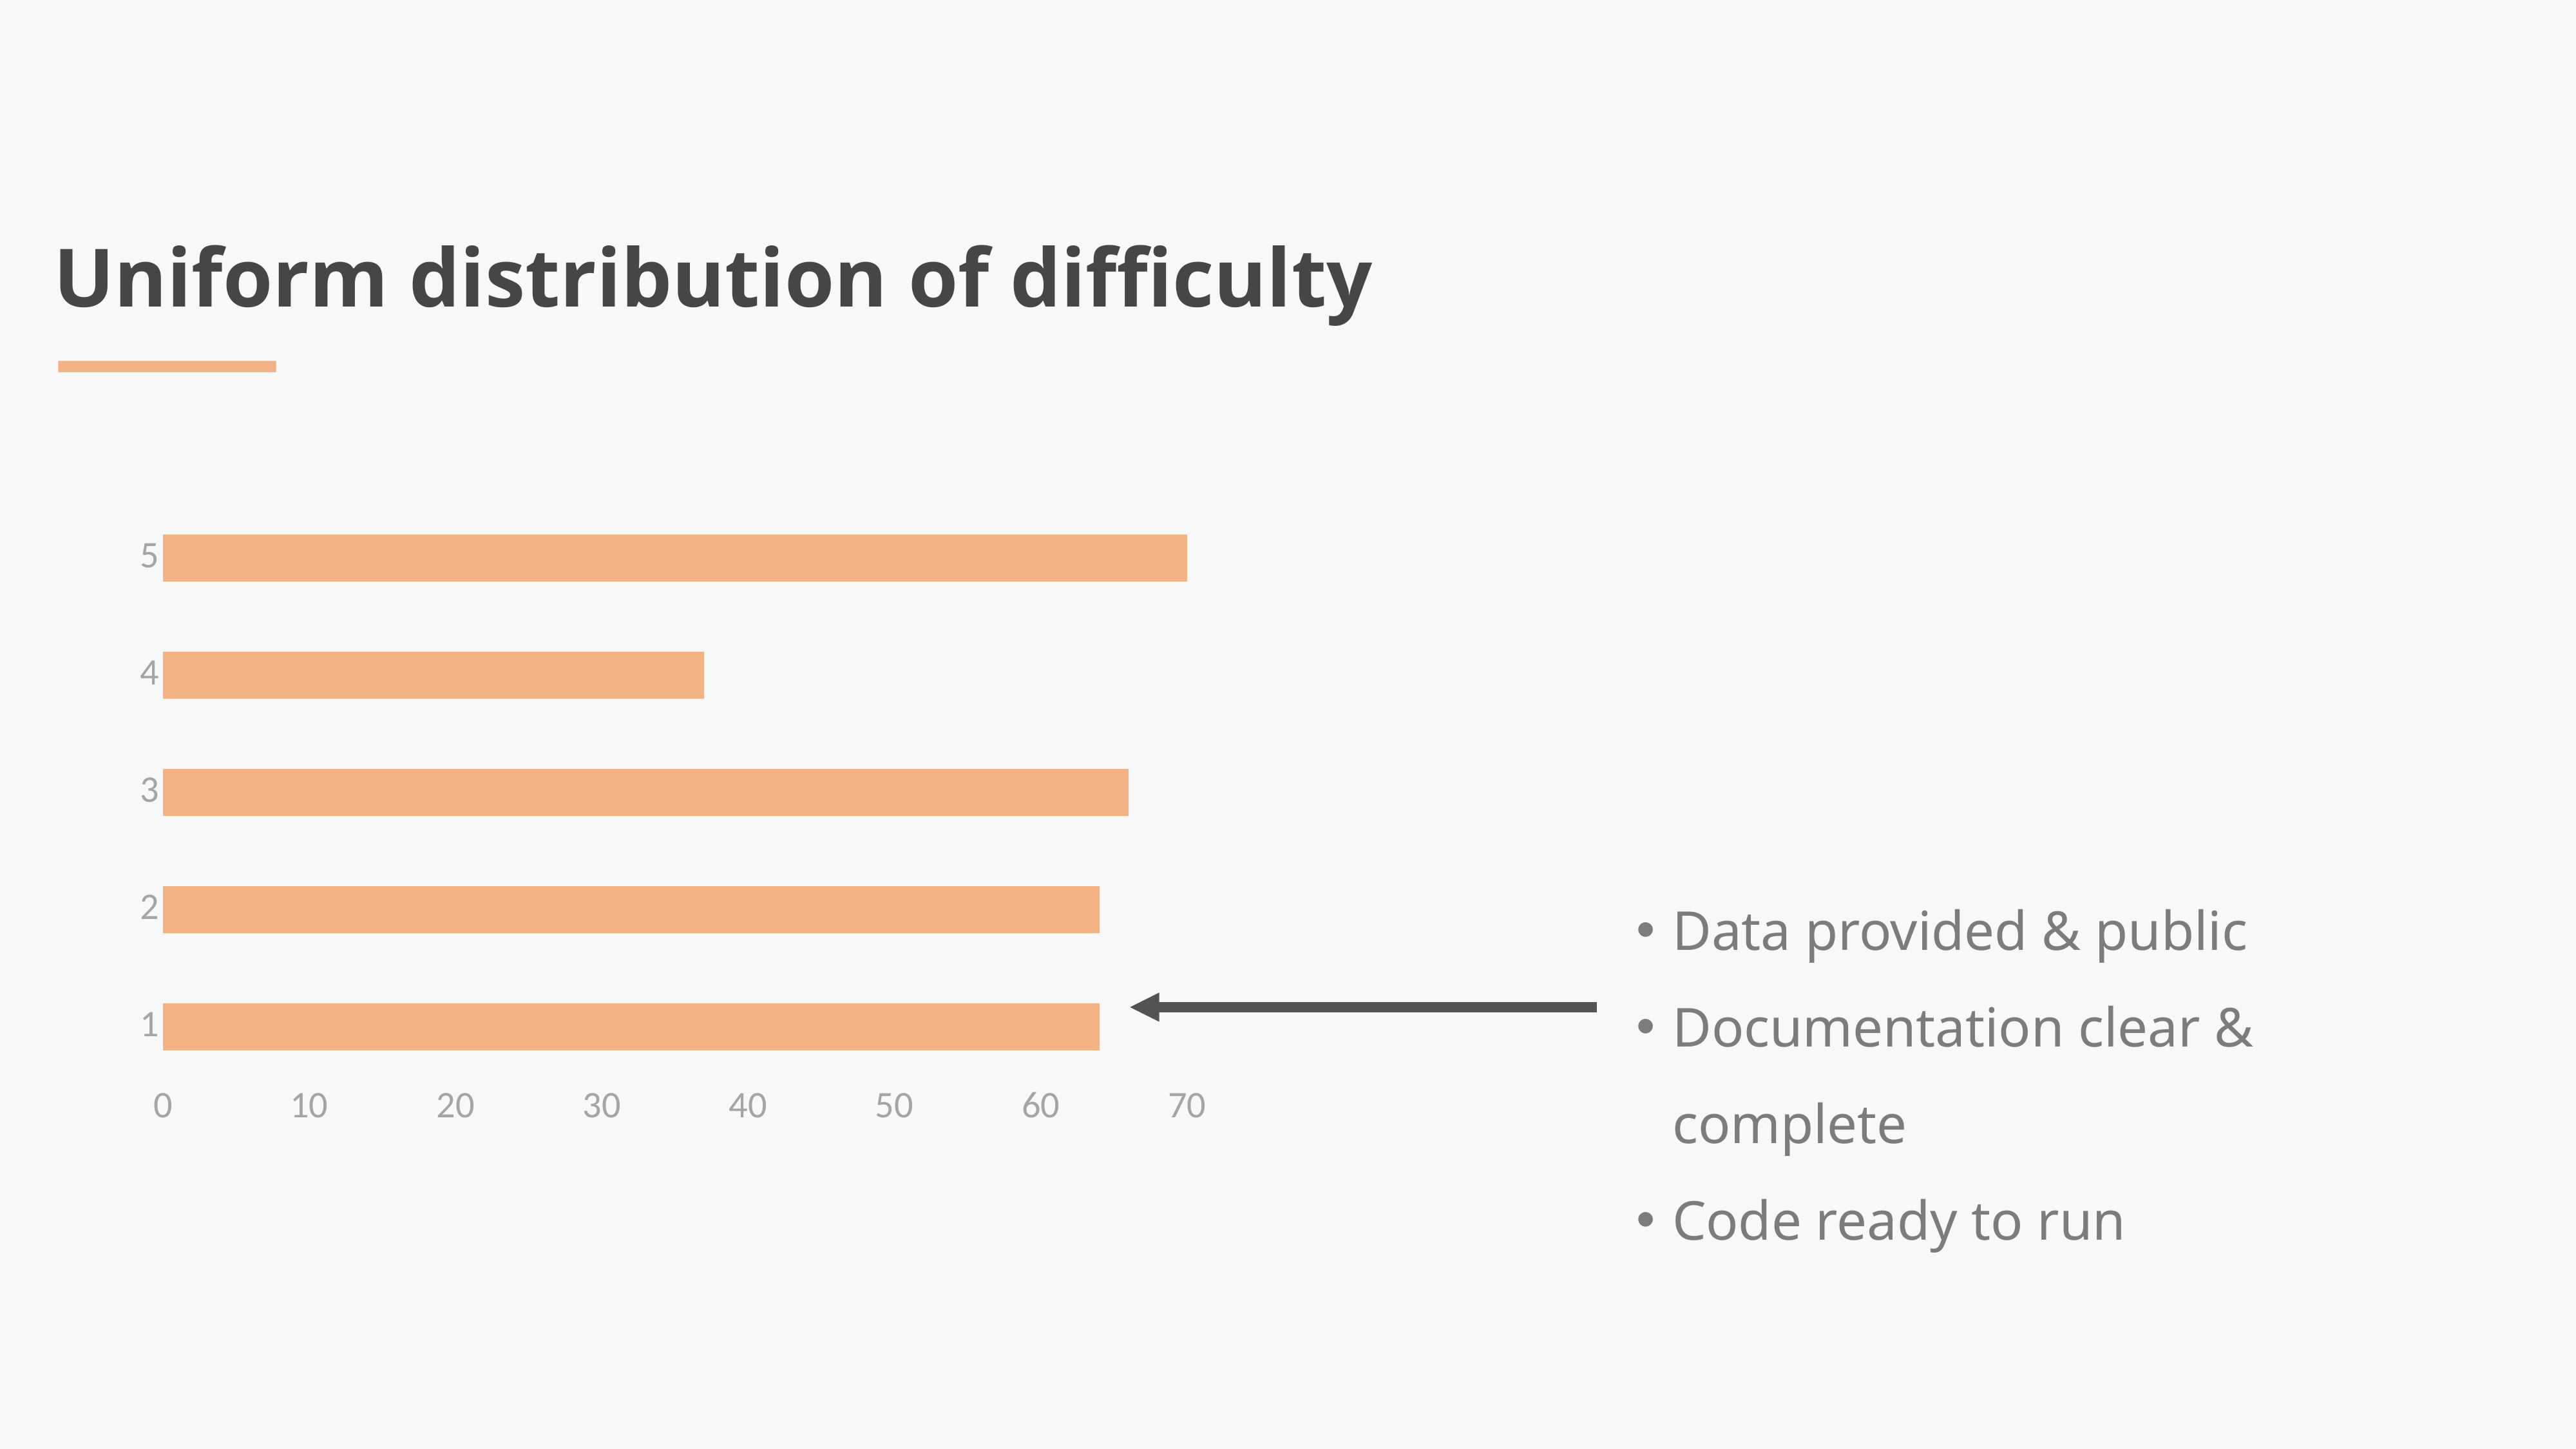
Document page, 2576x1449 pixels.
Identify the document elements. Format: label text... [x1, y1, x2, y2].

text_box Uniform distribution of difficulty [44, 221, 2205, 328]
text_box [57, 360, 277, 373]
chart [117, 486, 1229, 1140]
text_box Data provided & public Documentation clear & complete Code ready to run [1627, 860, 2495, 1256]
